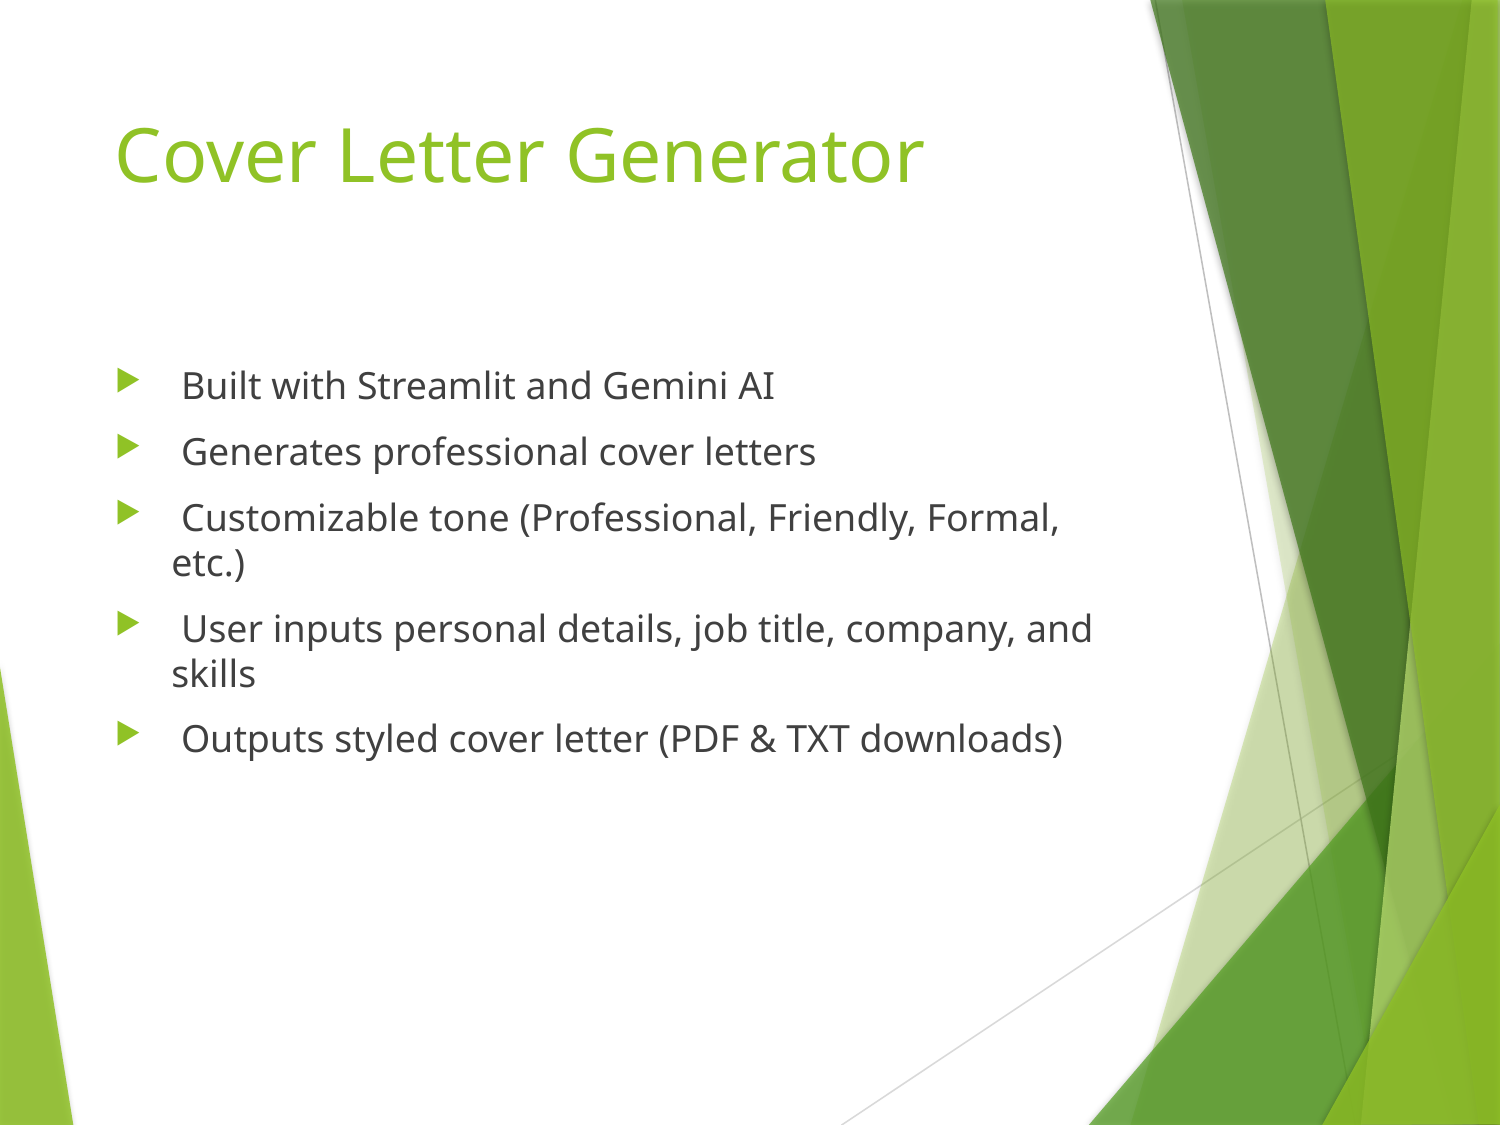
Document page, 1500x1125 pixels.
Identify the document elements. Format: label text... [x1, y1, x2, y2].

title Cover Letter Generator [99, 99, 1142, 317]
list Built with Streamlit and Gemini AI Generates professional cover letters Customizable tone (Professional, Friendly, Formal, etc.) User inputs personal details, job title, company, and skills Outputs styled cover letter (PDF & TXT downloads) [99, 354, 1142, 992]
